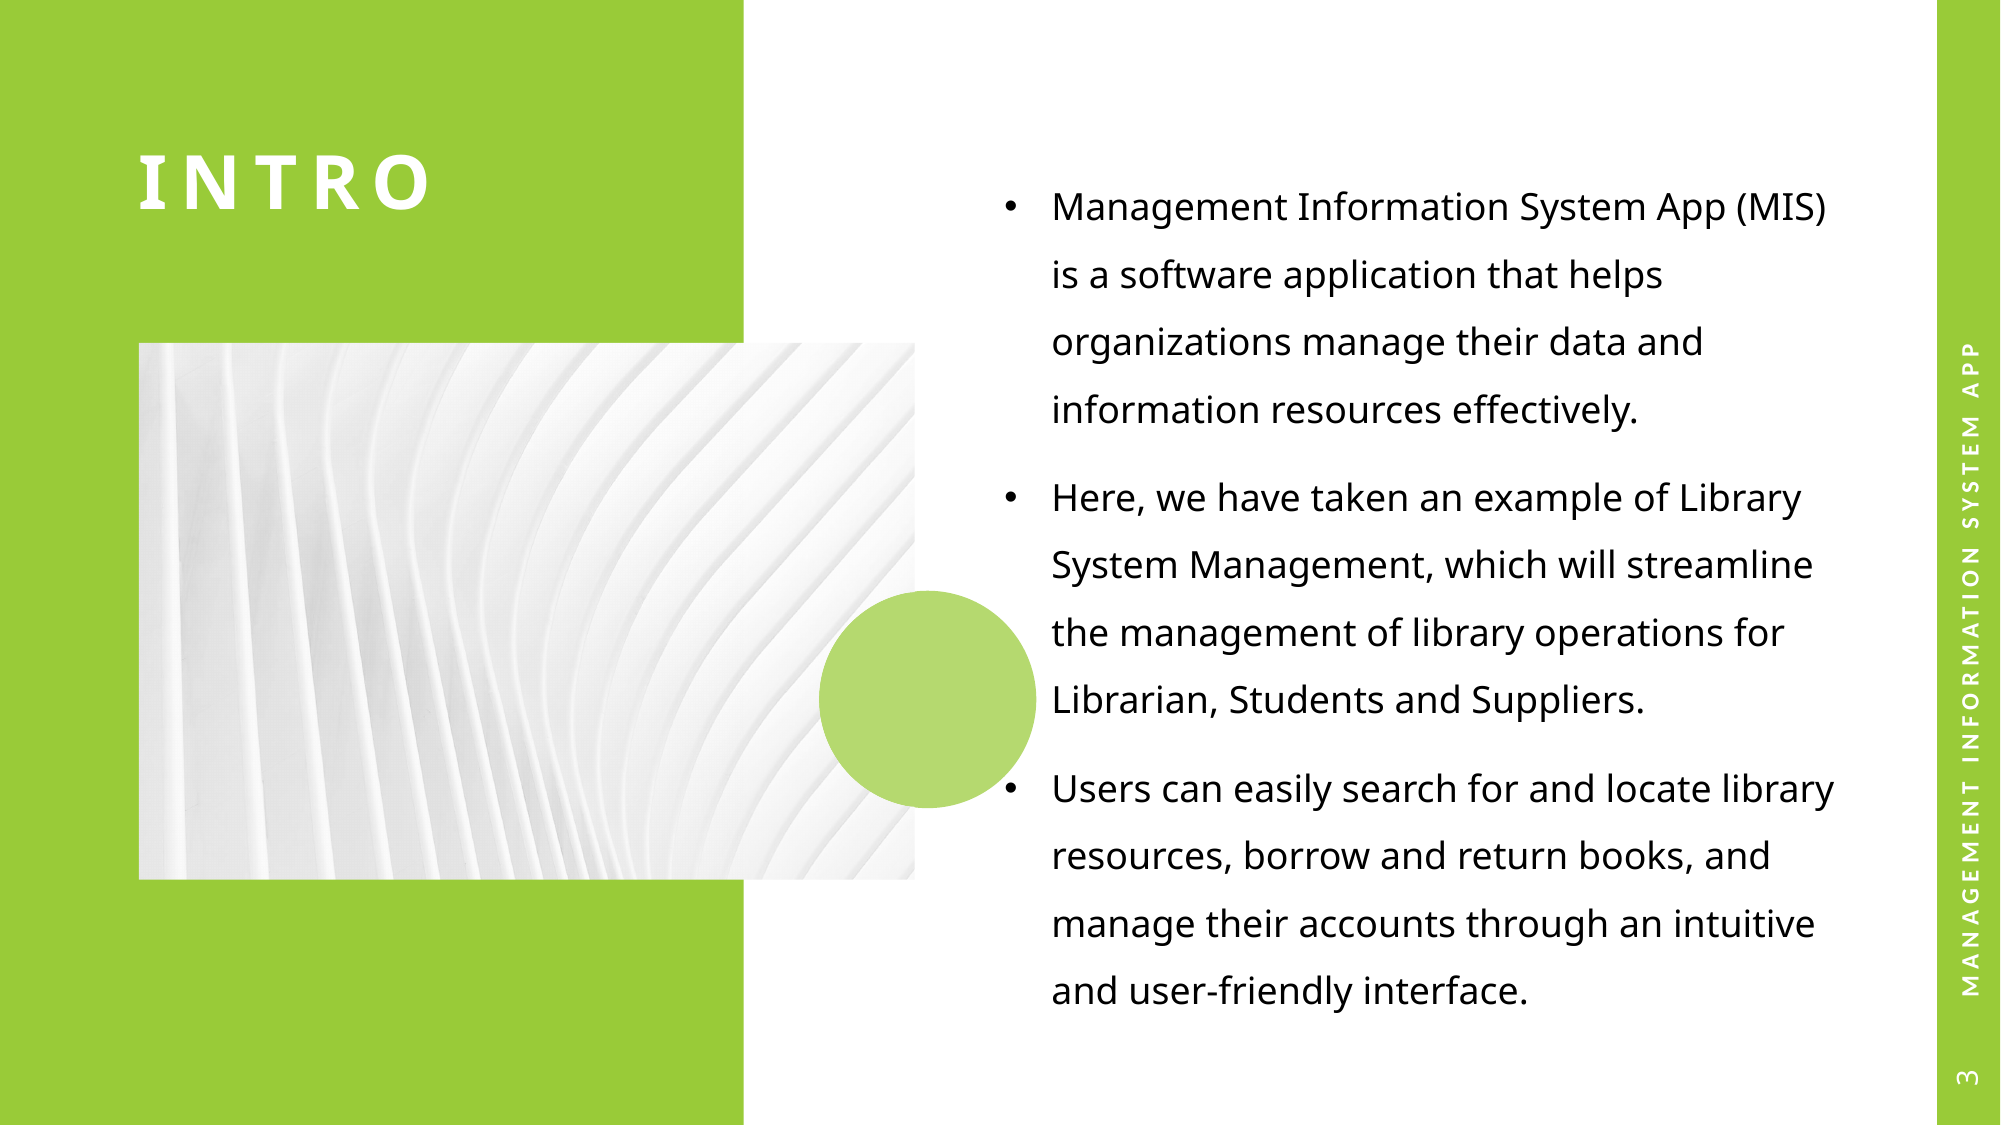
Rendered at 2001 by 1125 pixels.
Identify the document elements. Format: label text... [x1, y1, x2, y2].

slide_number 3 [1937, 1032, 2000, 1125]
title INTRO [139, 145, 1863, 331]
picture [138, 342, 915, 880]
footer Management Information System App [1937, 0, 2000, 1032]
list Management Information System App (MIS) is a software application that helps organizations manage their data and information resources effectively. Here, we have taken an example of Library System Management, which will streamline the management of library operations for Librarian, Students and Suppliers. Users can easily search for and locate library resources, borrow and return books, and manage their accounts through an intuitive and user-friendly interface. [1004, 160, 1848, 994]
